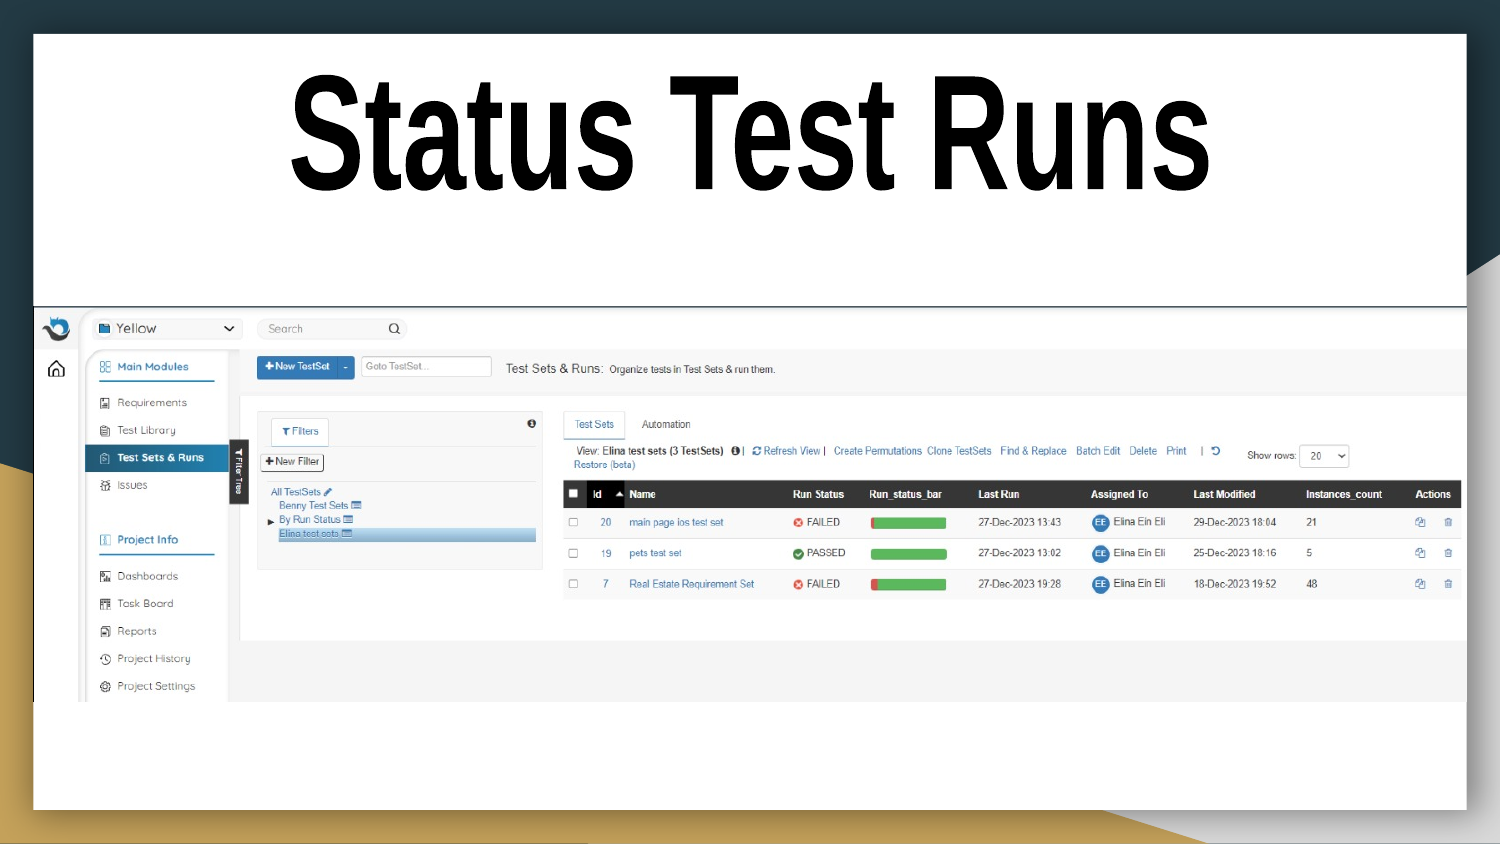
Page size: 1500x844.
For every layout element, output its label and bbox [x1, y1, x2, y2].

picture [32, 306, 1468, 702]
